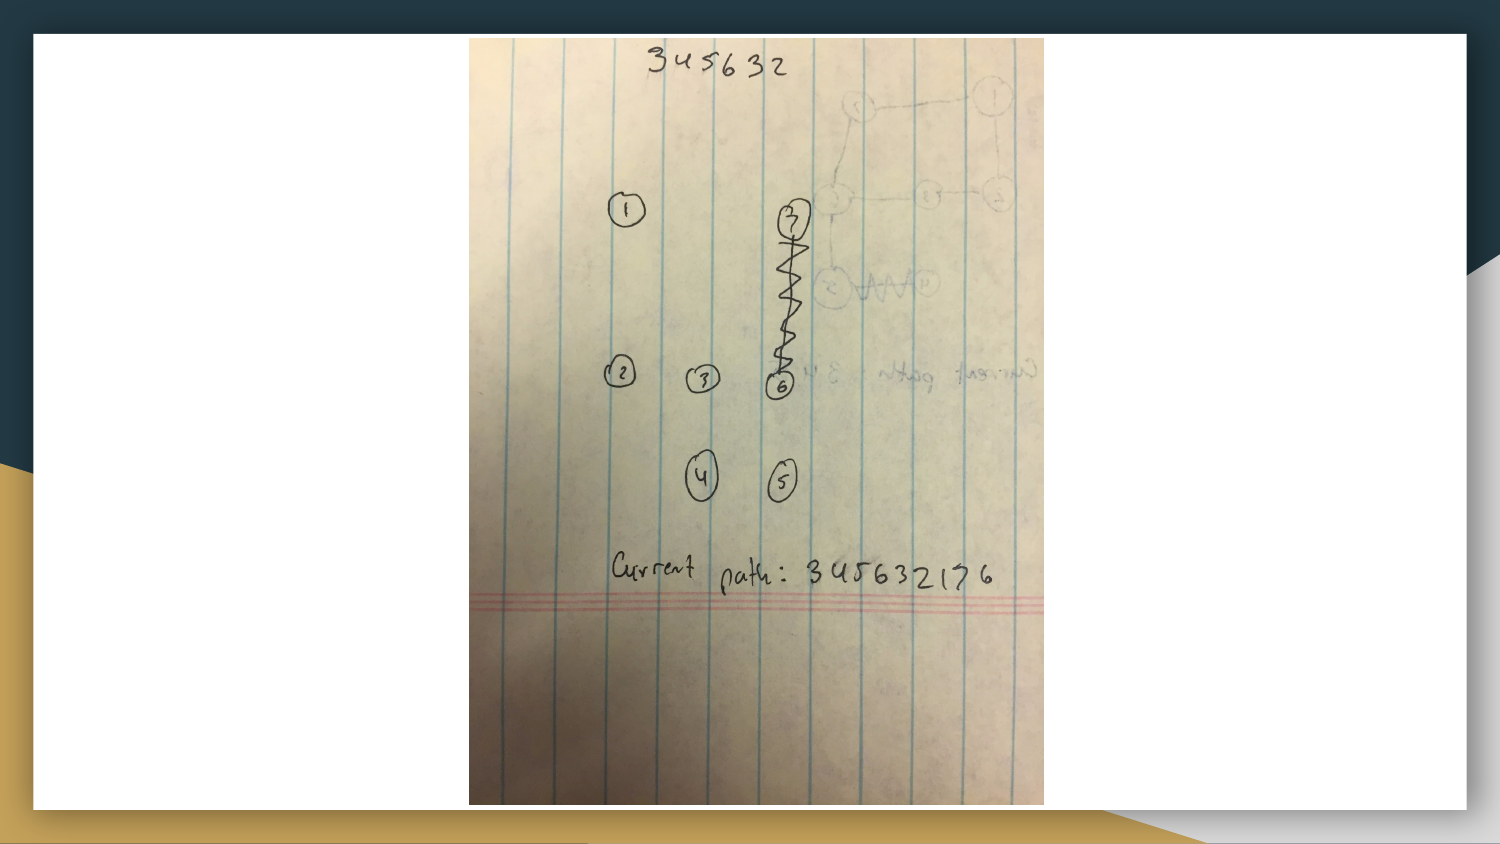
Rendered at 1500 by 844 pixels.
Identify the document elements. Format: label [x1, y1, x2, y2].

picture [469, 38, 1044, 805]
